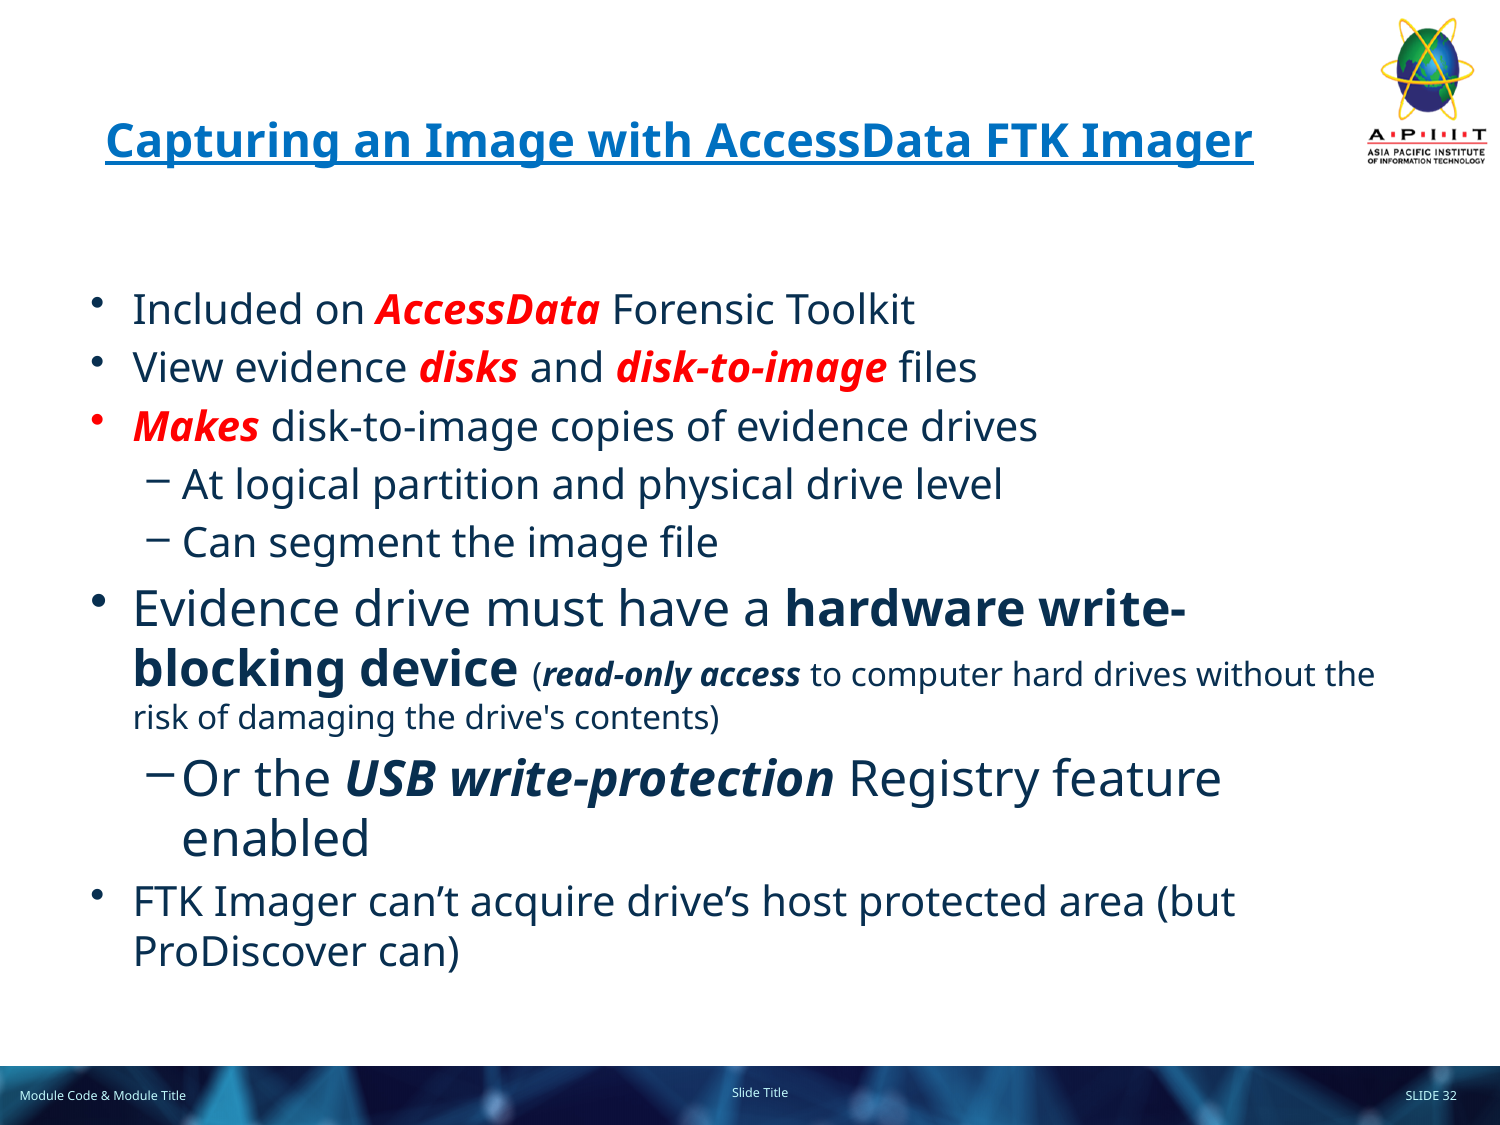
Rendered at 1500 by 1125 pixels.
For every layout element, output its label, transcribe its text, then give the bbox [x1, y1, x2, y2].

picture [0, 1066, 1500, 1125]
title Capturing an Image with AccessData FTK Imager [36, 45, 1323, 233]
picture [1353, 0, 1500, 182]
list Included on AccessData Forensic Toolkit View evidence disks and disk-to-image files Makes disk-to-image copies of evidence drives At logical partition and physical drive level Can segment the image file Evidence drive must have a hardware write-blocking device (read-only access to computer hard drives without the risk of damaging the drive's contents) Or the USB write-protection Registry feature enabled FTK Imager can’t acquire drive’s host protected area (but ProDiscover can) [75, 275, 1401, 1091]
